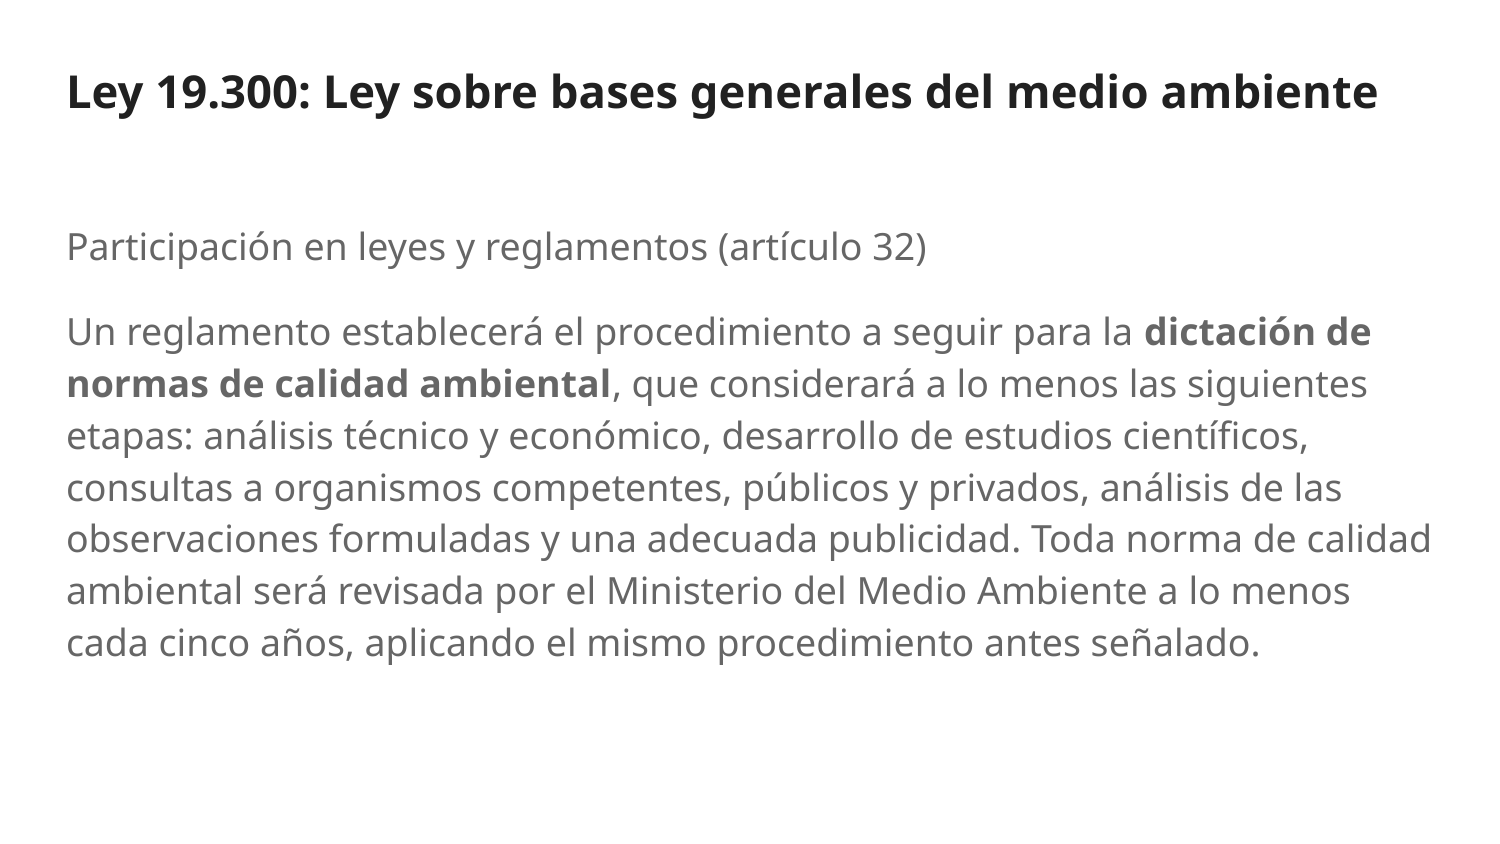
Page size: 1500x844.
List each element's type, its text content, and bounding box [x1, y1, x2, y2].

list Participación en leyes y reglamentos (artículo 32) Un reglamento establecerá el procedimiento a seguir para la dictación de normas de calidad ambiental, que considerará a lo menos las siguientes etapas: análisis técnico y económico, desarrollo de estudios científicos, consultas a organismos competentes, públicos y privados, análisis de las observaciones formuladas y una adecuada publicidad. Toda norma de calidad ambiental será revisada por el Ministerio del Medio Ambiente a lo menos cada cinco años, aplicando el mismo procedimiento antes señalado. [51, 201, 1449, 750]
title Ley 19.300: Ley sobre bases generales del medio ambiente [51, 48, 1449, 180]
